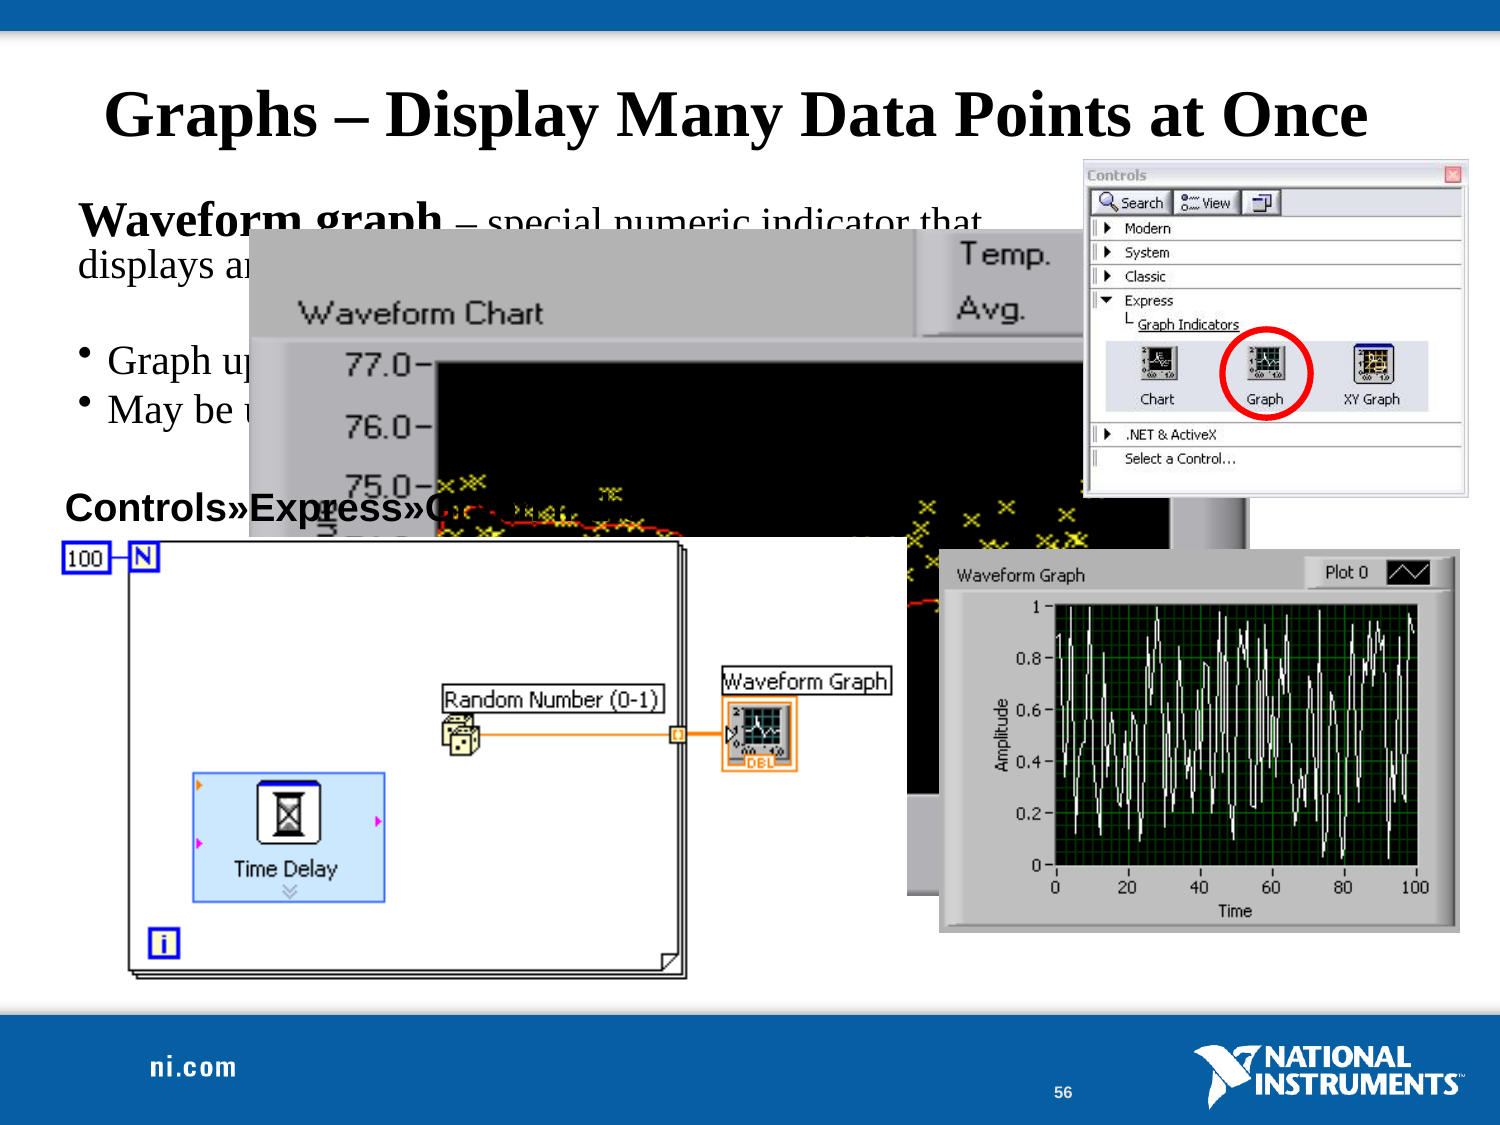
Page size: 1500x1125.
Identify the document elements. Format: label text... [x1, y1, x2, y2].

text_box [249, 228, 1251, 897]
picture [0, 0, 1500, 1125]
text_box Waveform graph – special numeric indicator that displays an array of data Graph updates after all points have been collected May be used in a loop if VI collects buffers of data [63, 190, 1066, 419]
title Graphs – Display Many Data Points at Once [0, 30, 1476, 188]
text_box Controls»Express»Graph Indicators»Graph [50, 474, 244, 538]
